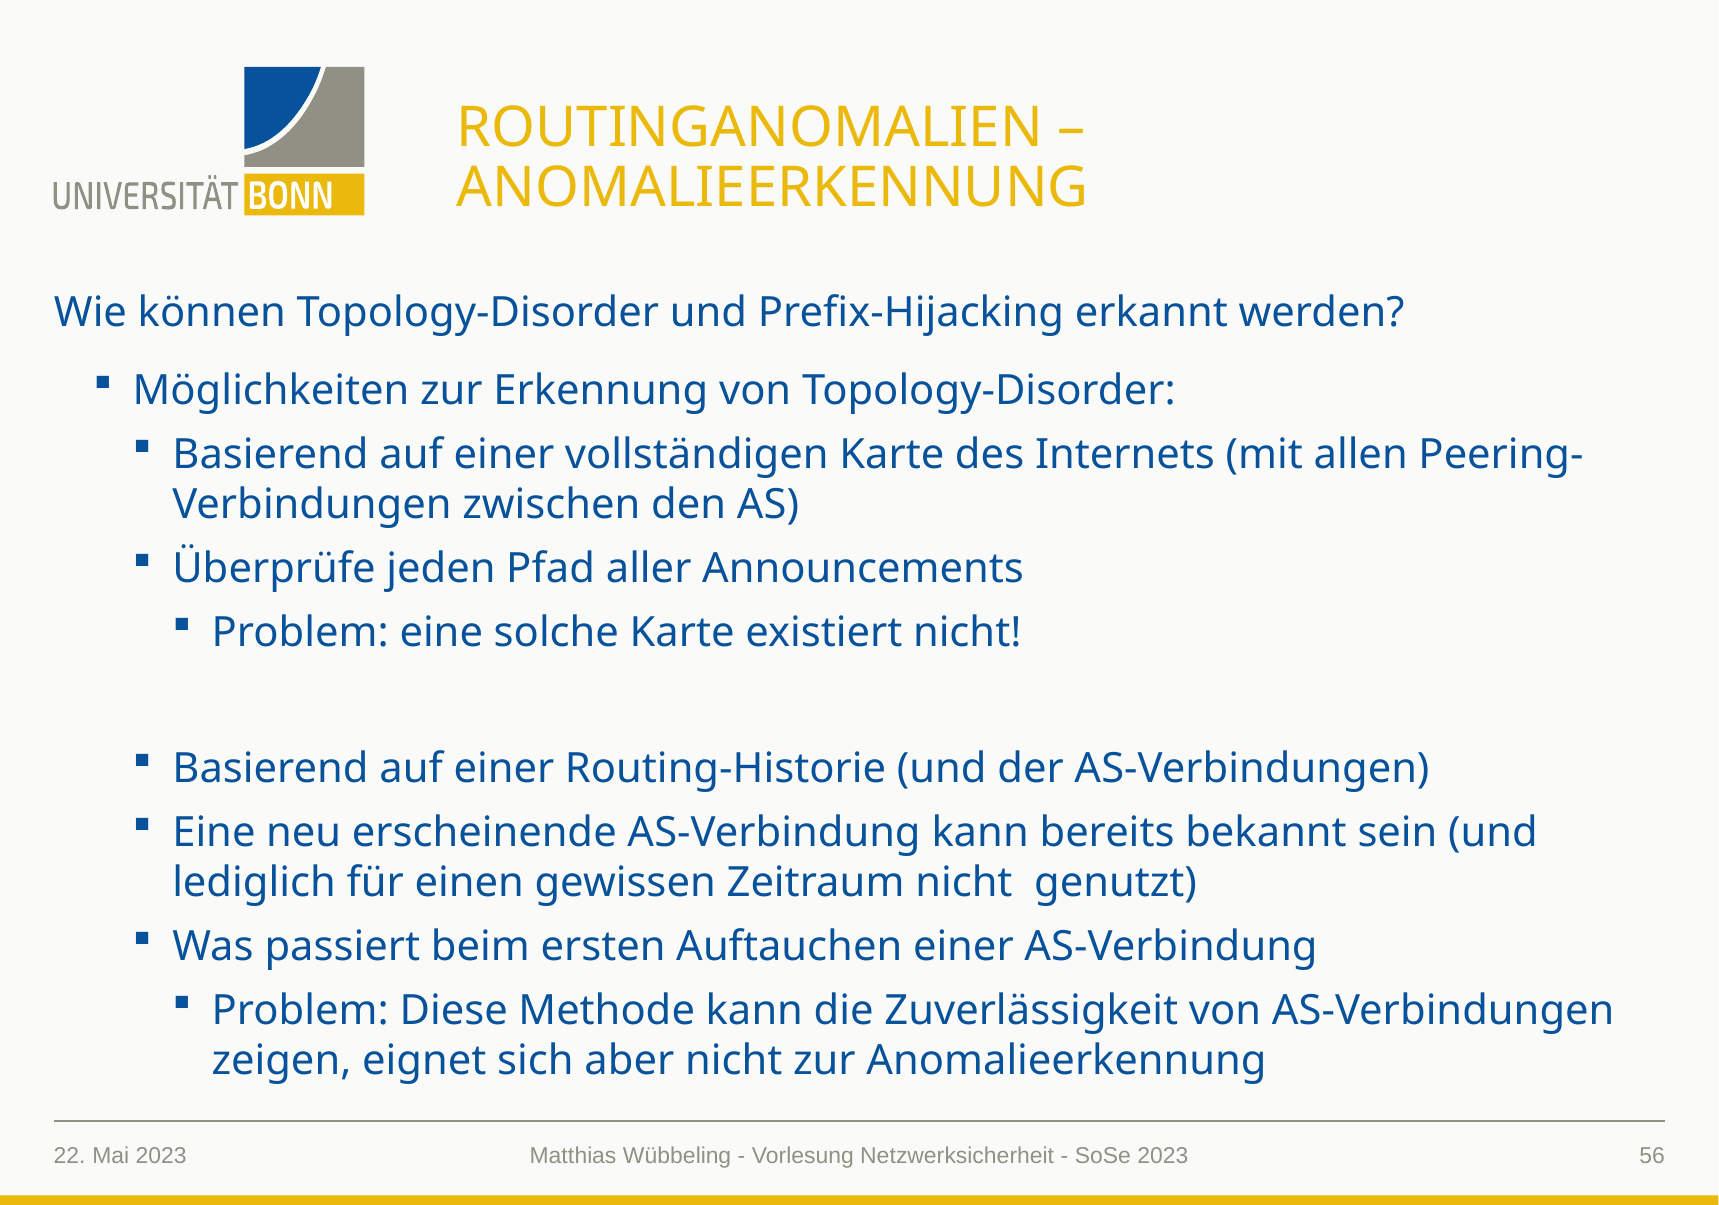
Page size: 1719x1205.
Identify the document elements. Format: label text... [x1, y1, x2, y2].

footer Matthias Wübbeling - Vorlesung Netzwerksicherheit - SoSe 2023 [389, 1121, 1329, 1189]
slide_number 22. Mai 2023 [53, 1121, 215, 1189]
slide_number 56 [1557, 1121, 1665, 1189]
title RoutingAnomalien – AnomalieErkennung [456, 67, 1665, 218]
list Wie können Topology-Disorder und Prefix-Hijacking erkannt werden? Möglichkeiten zur Erkennung von Topology-Disorder: Basierend auf einer vollständigen Karte des Internets (mit allen Peering-Verbindungen zwischen den AS) Überprüfe jeden Pfad aller Announcements Problem: eine solche Karte existiert nicht! Basierend auf einer Routing-Historie (und der AS-Verbindungen) Eine neu erscheinende AS-Verbindung kann bereits bekannt sein (und lediglich für einen gewissen Zeitraum nicht genutzt) Was passiert beim ersten Auftauchen einer AS-Verbindung Problem: Diese Methode kann die Zuverlässigkeit von AS-Verbindungen zeigen, eignet sich aber nicht zur Anomalieerkennung [53, 284, 1665, 1055]
